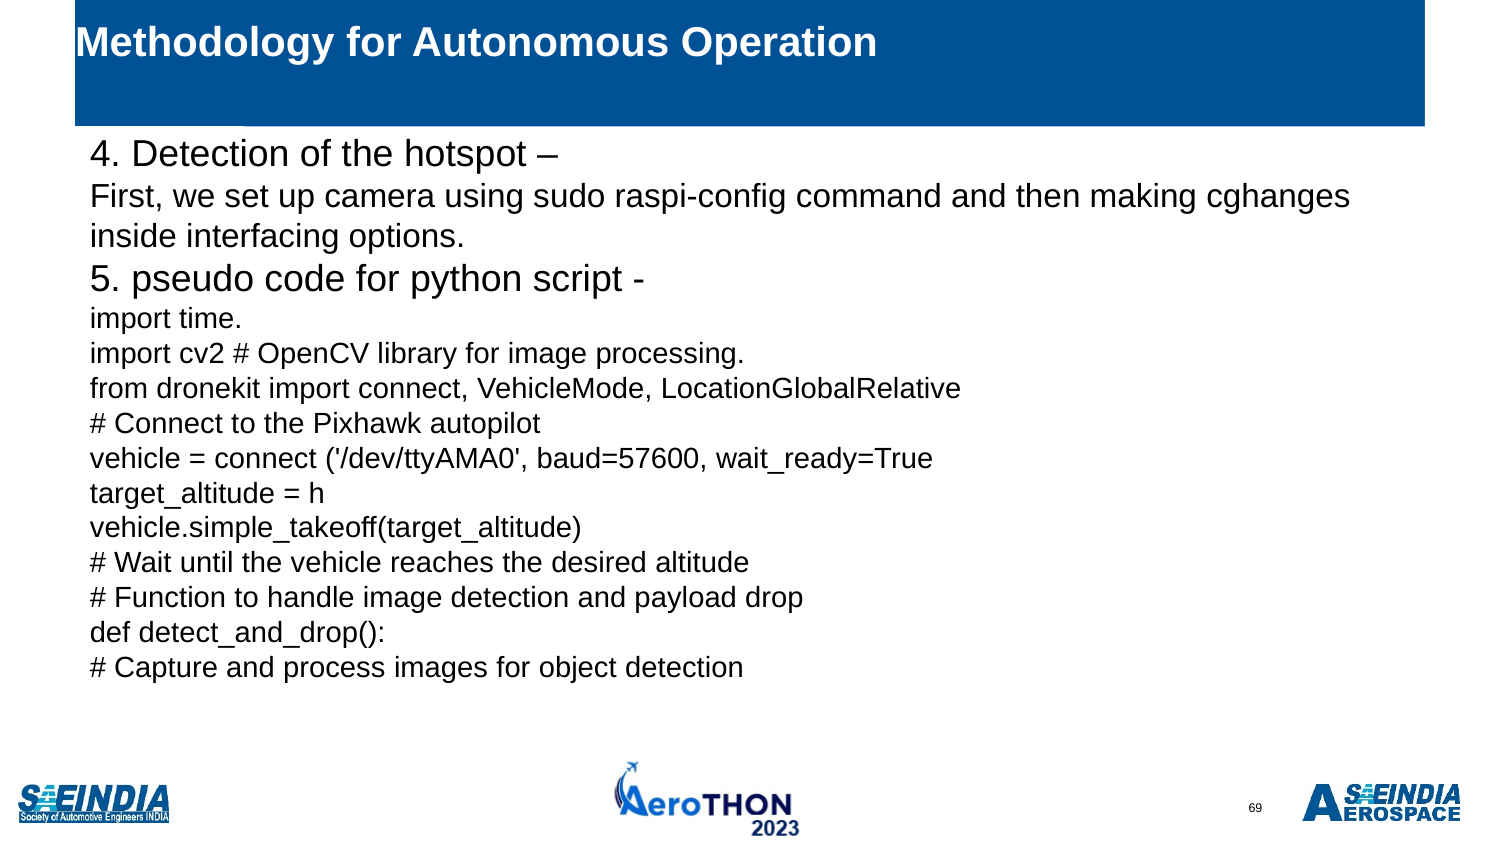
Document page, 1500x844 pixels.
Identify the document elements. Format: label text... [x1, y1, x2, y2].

text_box 4. Detection of the hotspot – First, we set up camera using sudo raspi-config command and then making cghanges inside interfacing options. 5. pseudo code for python script - import time. import cv2 # OpenCV library for image processing. from dronekit import connect, VehicleMode, LocationGlobalRelative # Connect to the Pixhawk autopilot vehicle = connect ('/dev/ttyAMA0', baud=57600, wait_ready=True target_altitude = h vehicle.simple_takeoff(target_altitude) # Wait until the vehicle reaches the desired altitude # Function to handle image detection and payload drop def detect_and_drop(): # Capture and process images for object detection [74, 121, 1425, 761]
picture [18, 782, 169, 823]
slide_number 69 [912, 793, 1263, 816]
picture [1302, 782, 1460, 821]
picture [599, 761, 807, 842]
title Methodology for Autonomous Operation [75, 15, 1425, 121]
